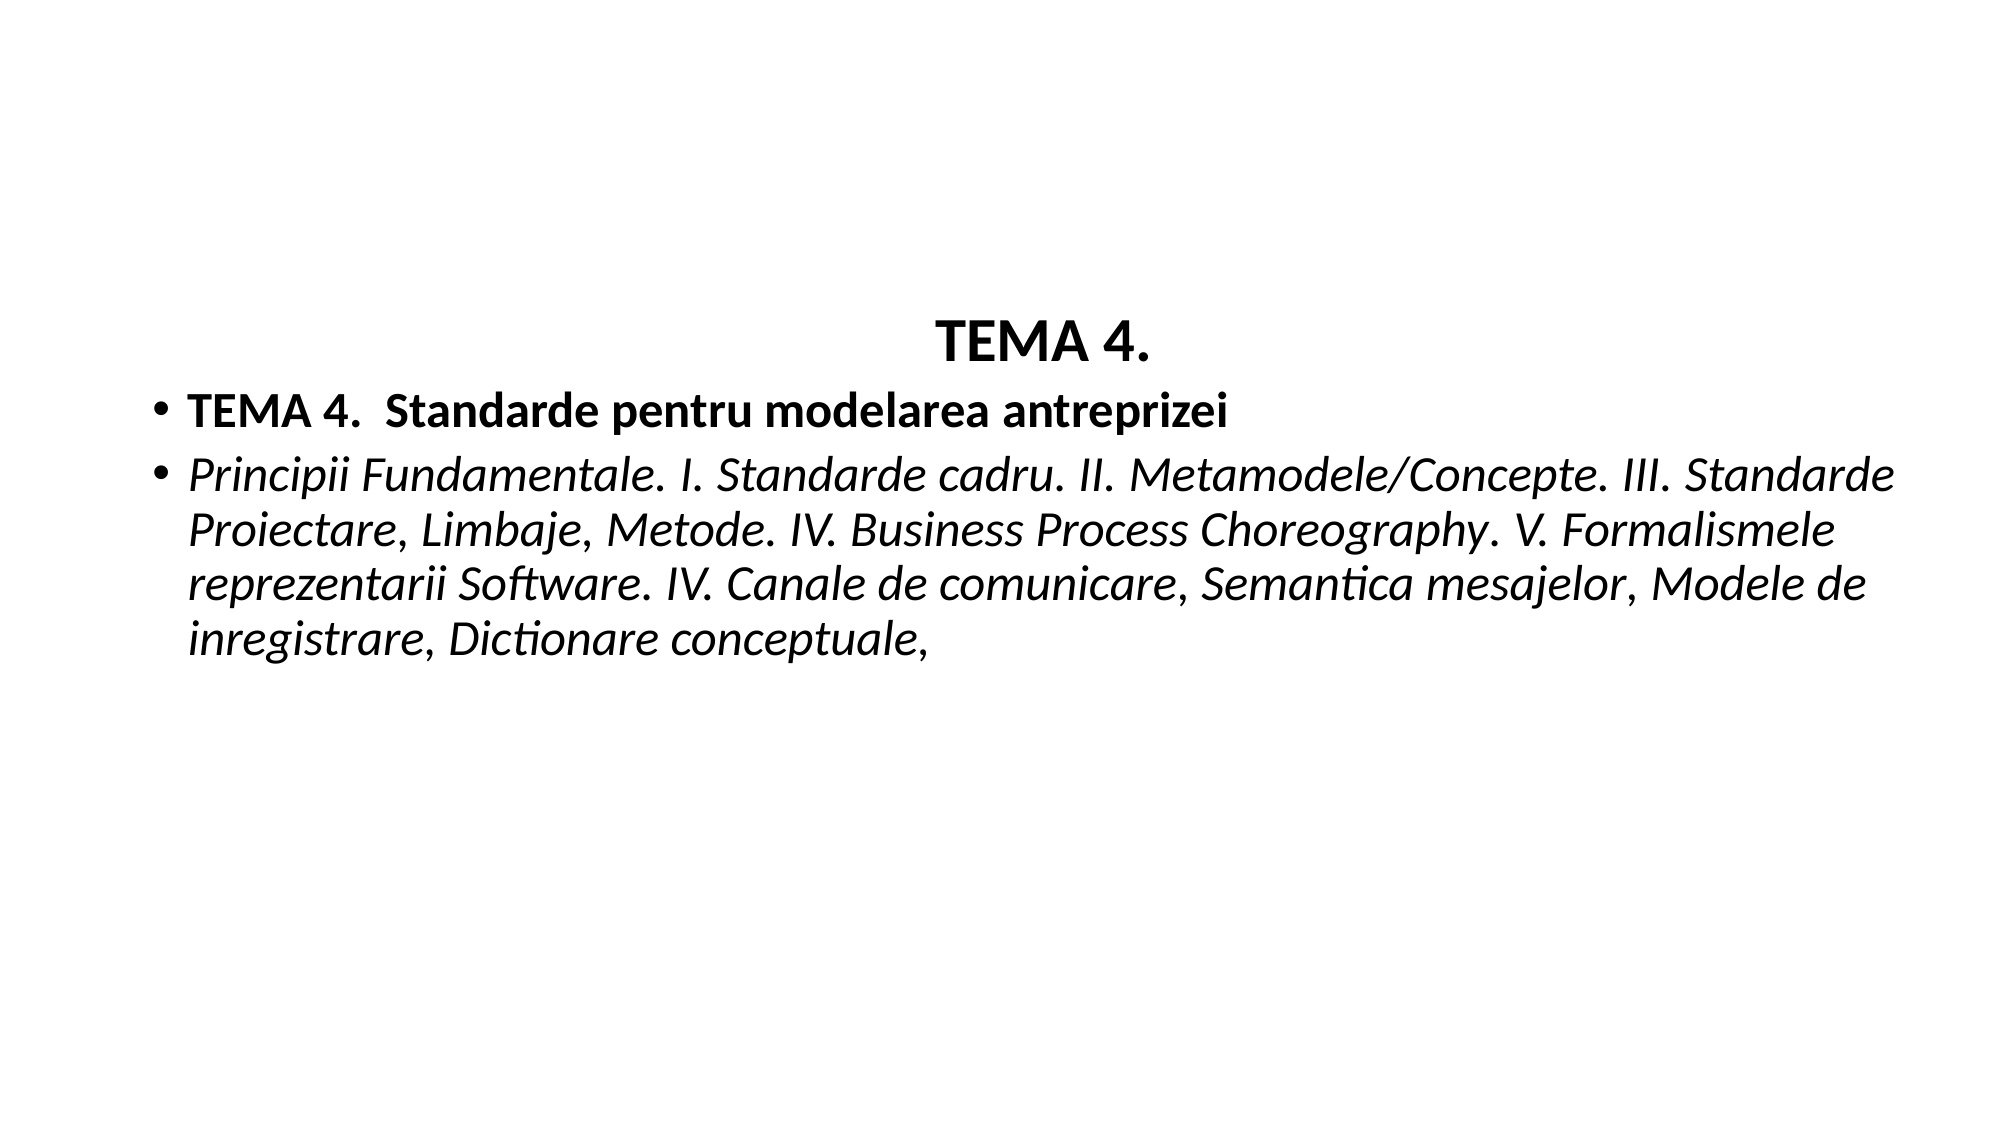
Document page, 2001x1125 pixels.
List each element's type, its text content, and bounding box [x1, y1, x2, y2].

list TEMA 4. TEMA 4. Standarde pentru modelarea antreprizei Principii Fundamentale. I. Standarde cadru. II. Metamodele/Concepte. III. Standarde Proiectare, Limbaje, Metode. IV. Business Process Choreography. V. Formalismele reprezentarii Software. IV. Canale de comunicare, Semantica mesajelor, Modele de inregistrare, Dictionare conceptuale, [137, 299, 1950, 676]
